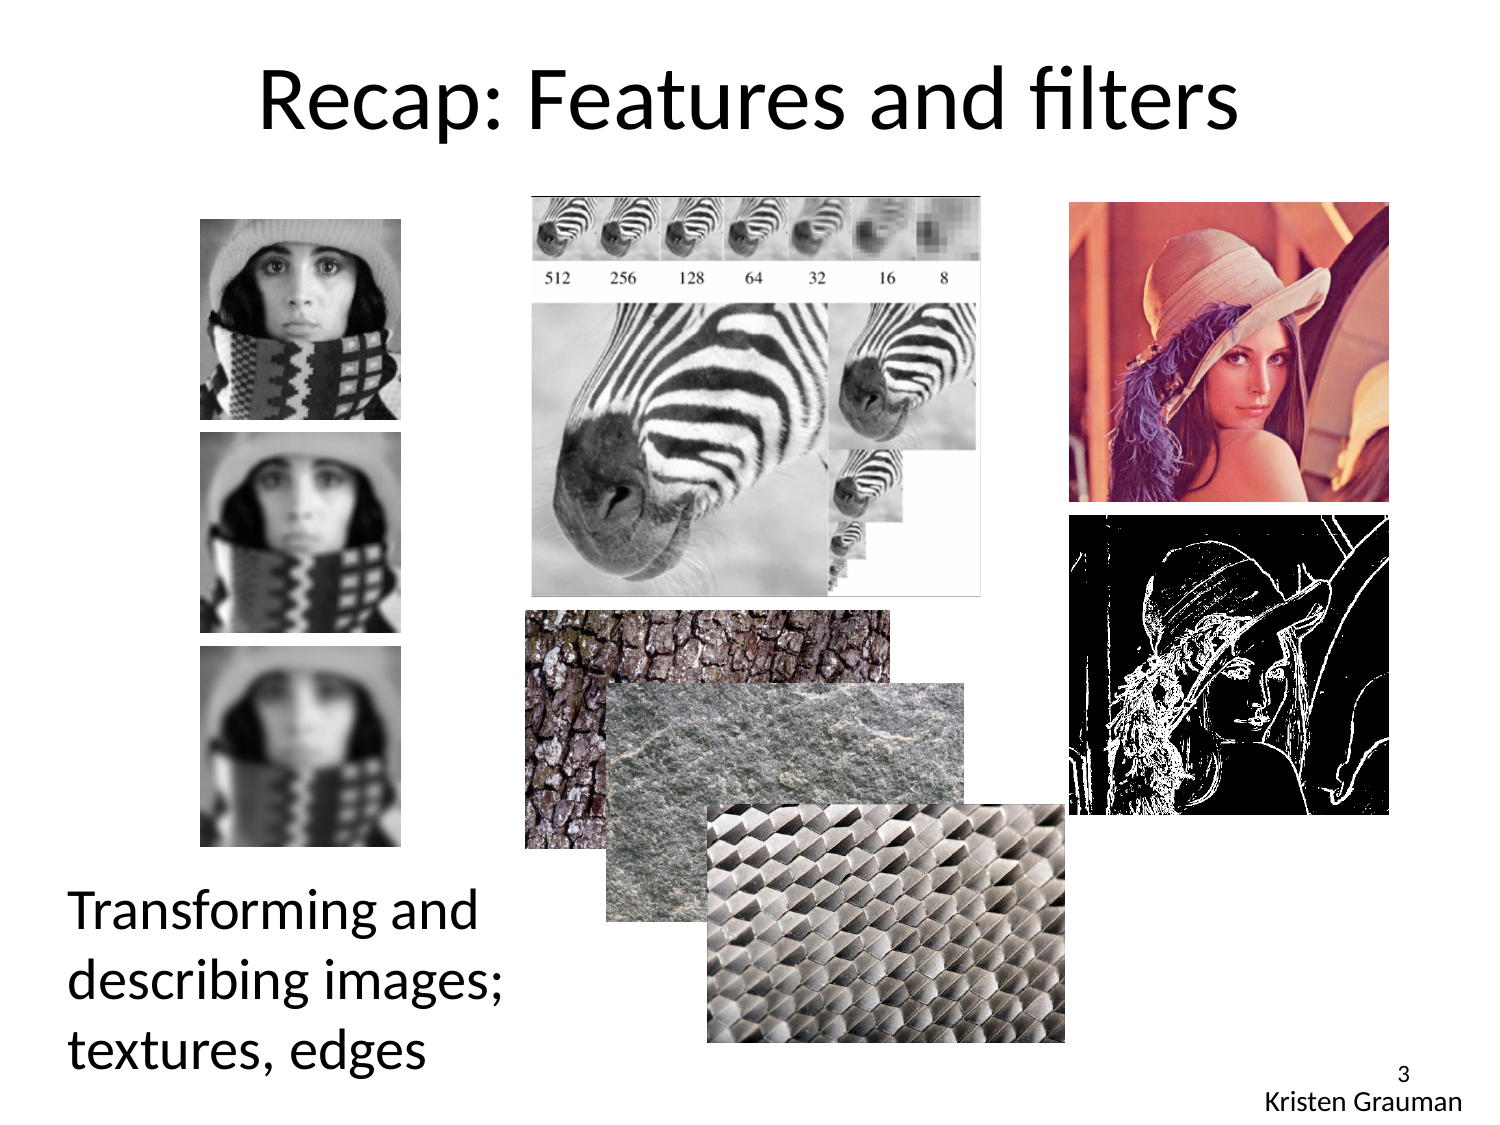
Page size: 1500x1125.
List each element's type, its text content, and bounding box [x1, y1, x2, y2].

picture [200, 432, 402, 633]
picture [525, 609, 1065, 1044]
picture [1068, 515, 1389, 816]
slide_number 3 [1074, 1042, 1425, 1103]
picture [1068, 202, 1389, 502]
text_box Transforming and describing images; textures, edges [53, 863, 686, 1089]
text_box Kristen Grauman [1249, 1074, 1500, 1125]
picture [200, 219, 402, 421]
picture [200, 645, 402, 847]
title Recap: Features and filters [75, 0, 1425, 187]
picture [531, 196, 981, 597]
